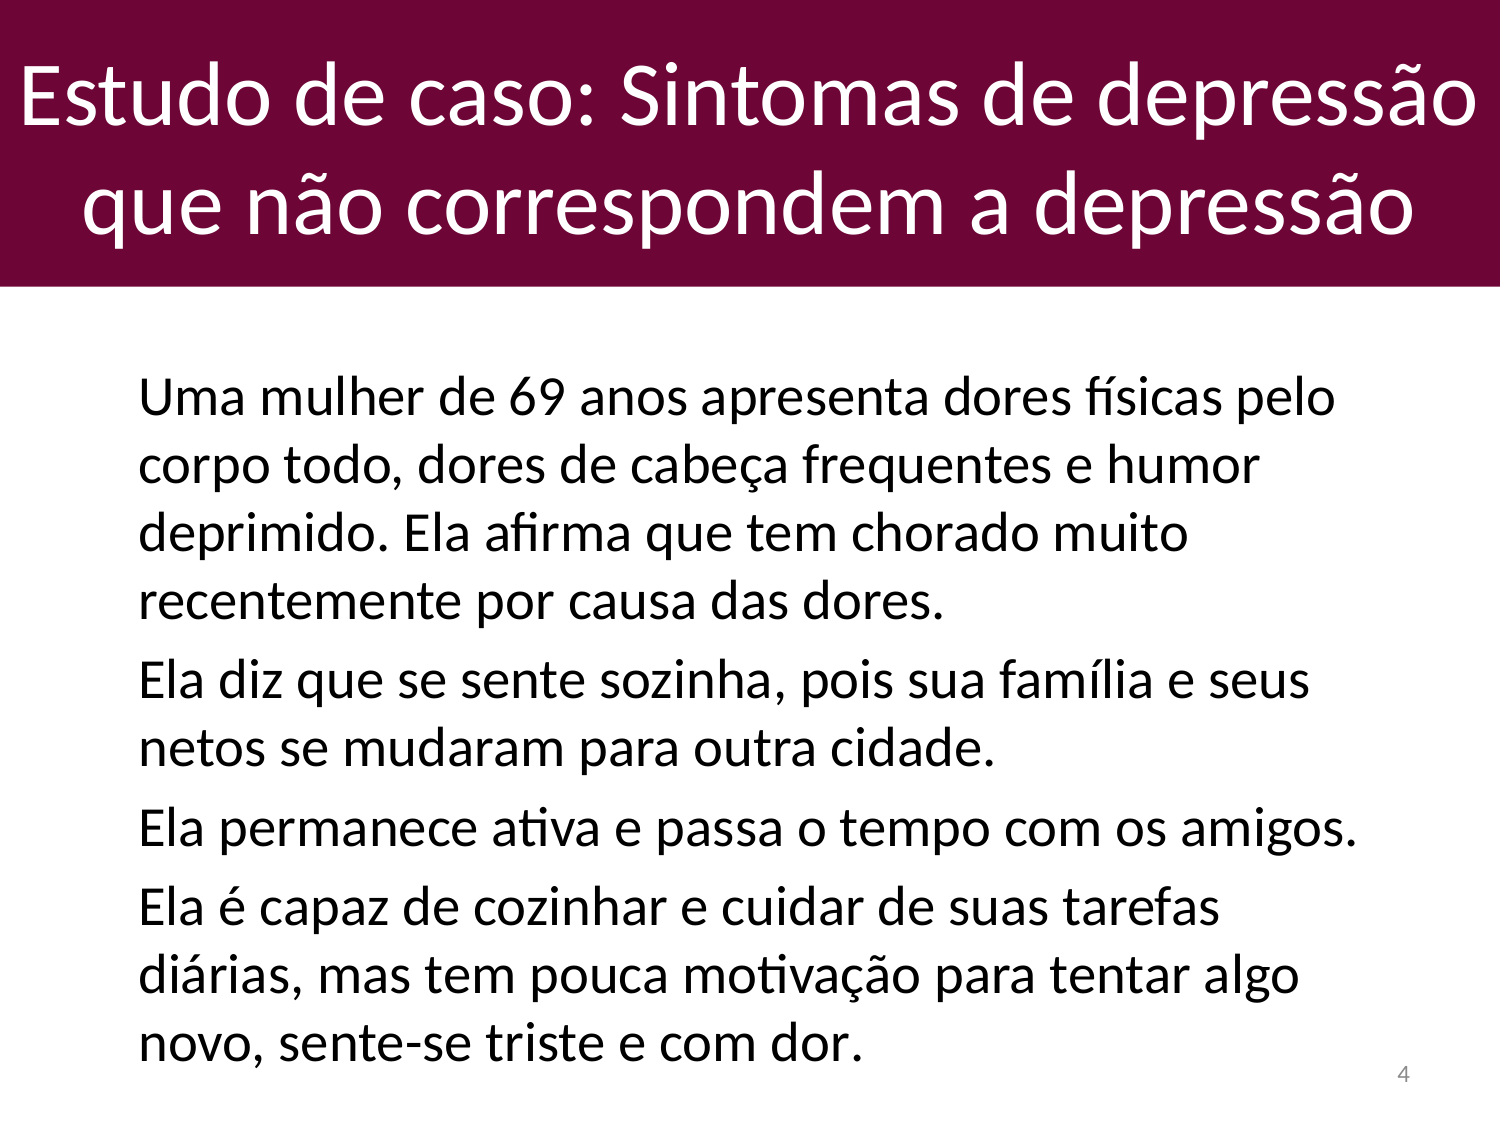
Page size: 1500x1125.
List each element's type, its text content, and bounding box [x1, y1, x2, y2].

slide_number 4 [1074, 1042, 1425, 1103]
list Uma mulher de 69 anos apresenta dores físicas pelo corpo todo, dores de cabeça frequentes e humor deprimido. Ela afirma que tem chorado muito recentemente por causa das dores. Ela diz que se sente sozinha, pois sua família e seus netos se mudaram para outra cidade. Ela permanece ativa e passa o tempo com os amigos. Ela é capaz de cozinhar e cuidar de suas tarefas diárias, mas tem pouca motivação para tentar algo novo, sente-se triste e com dor. [123, 351, 1383, 1103]
title Estudo de caso: Sintomas de depressão que não correspondem a depressão [0, 0, 1500, 287]
